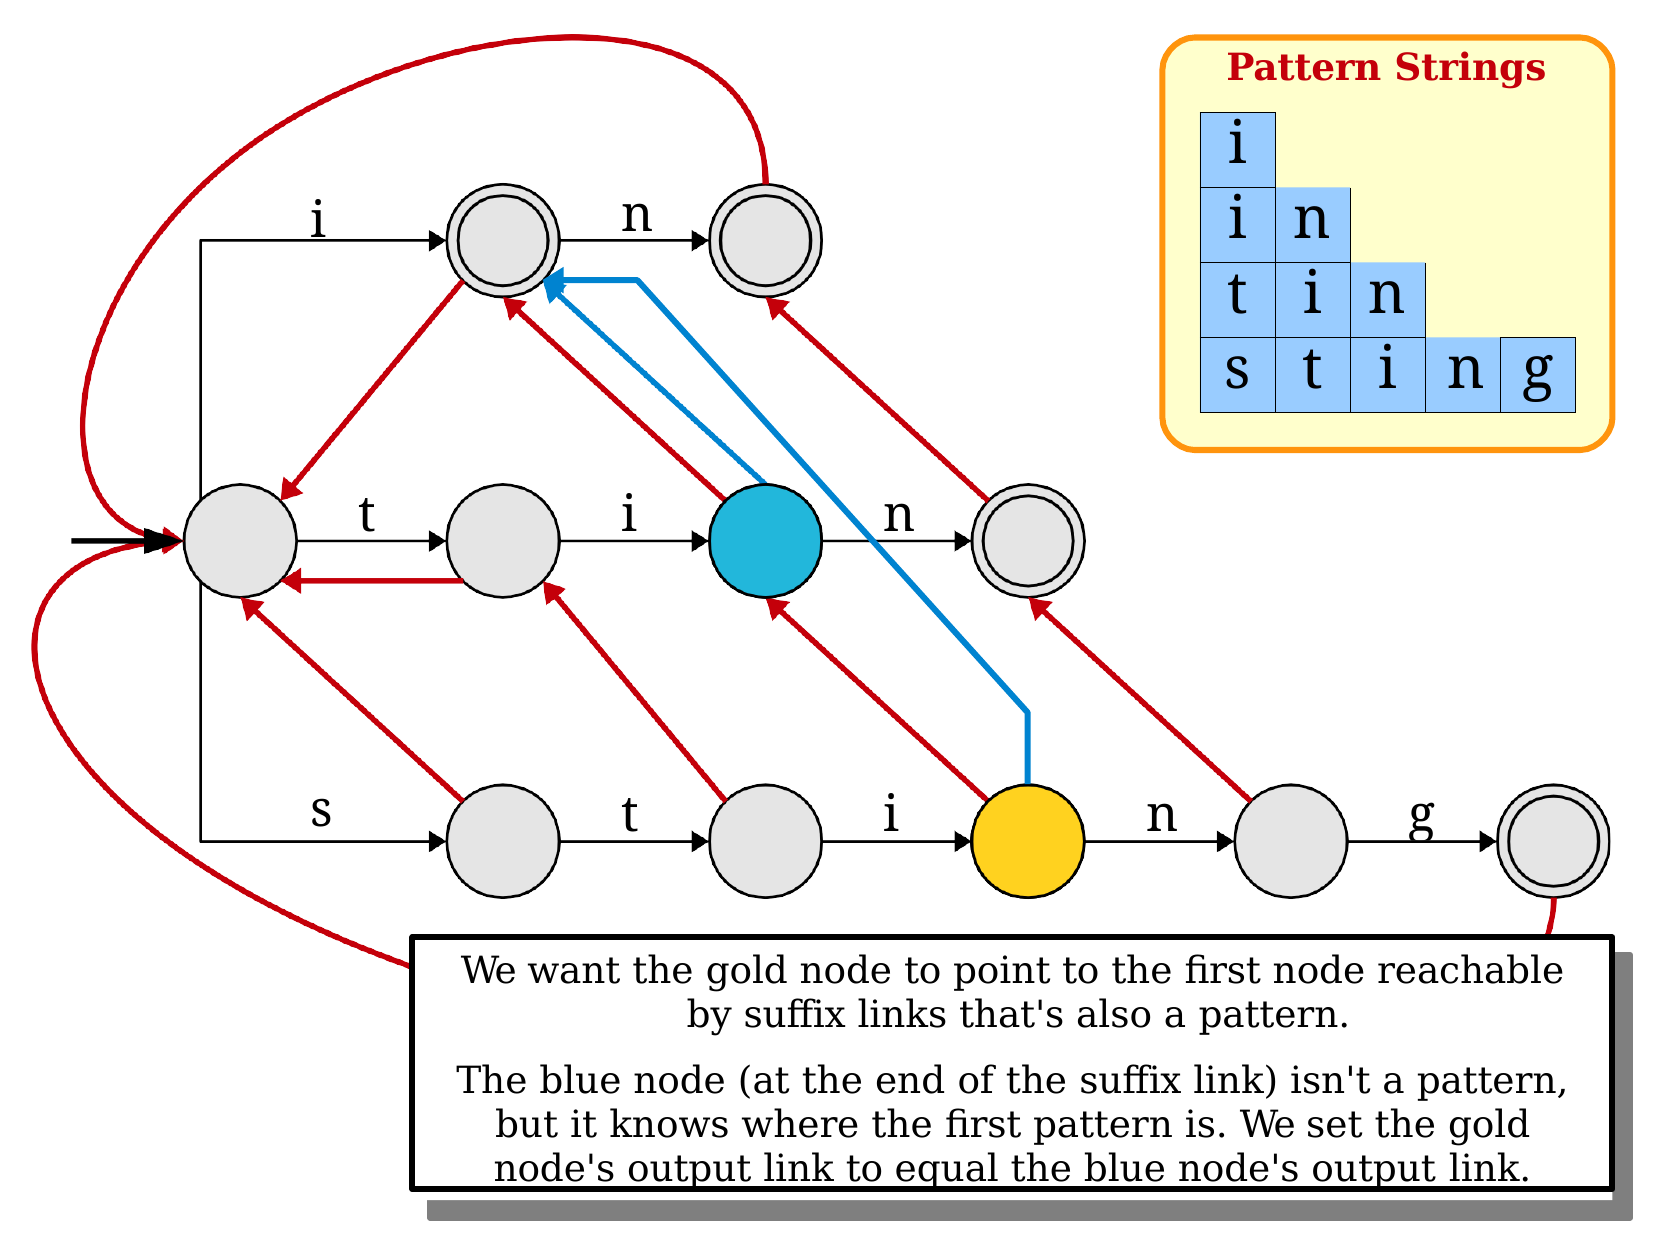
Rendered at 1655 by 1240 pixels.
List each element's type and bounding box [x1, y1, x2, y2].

text_box [31, 34, 1631, 1218]
